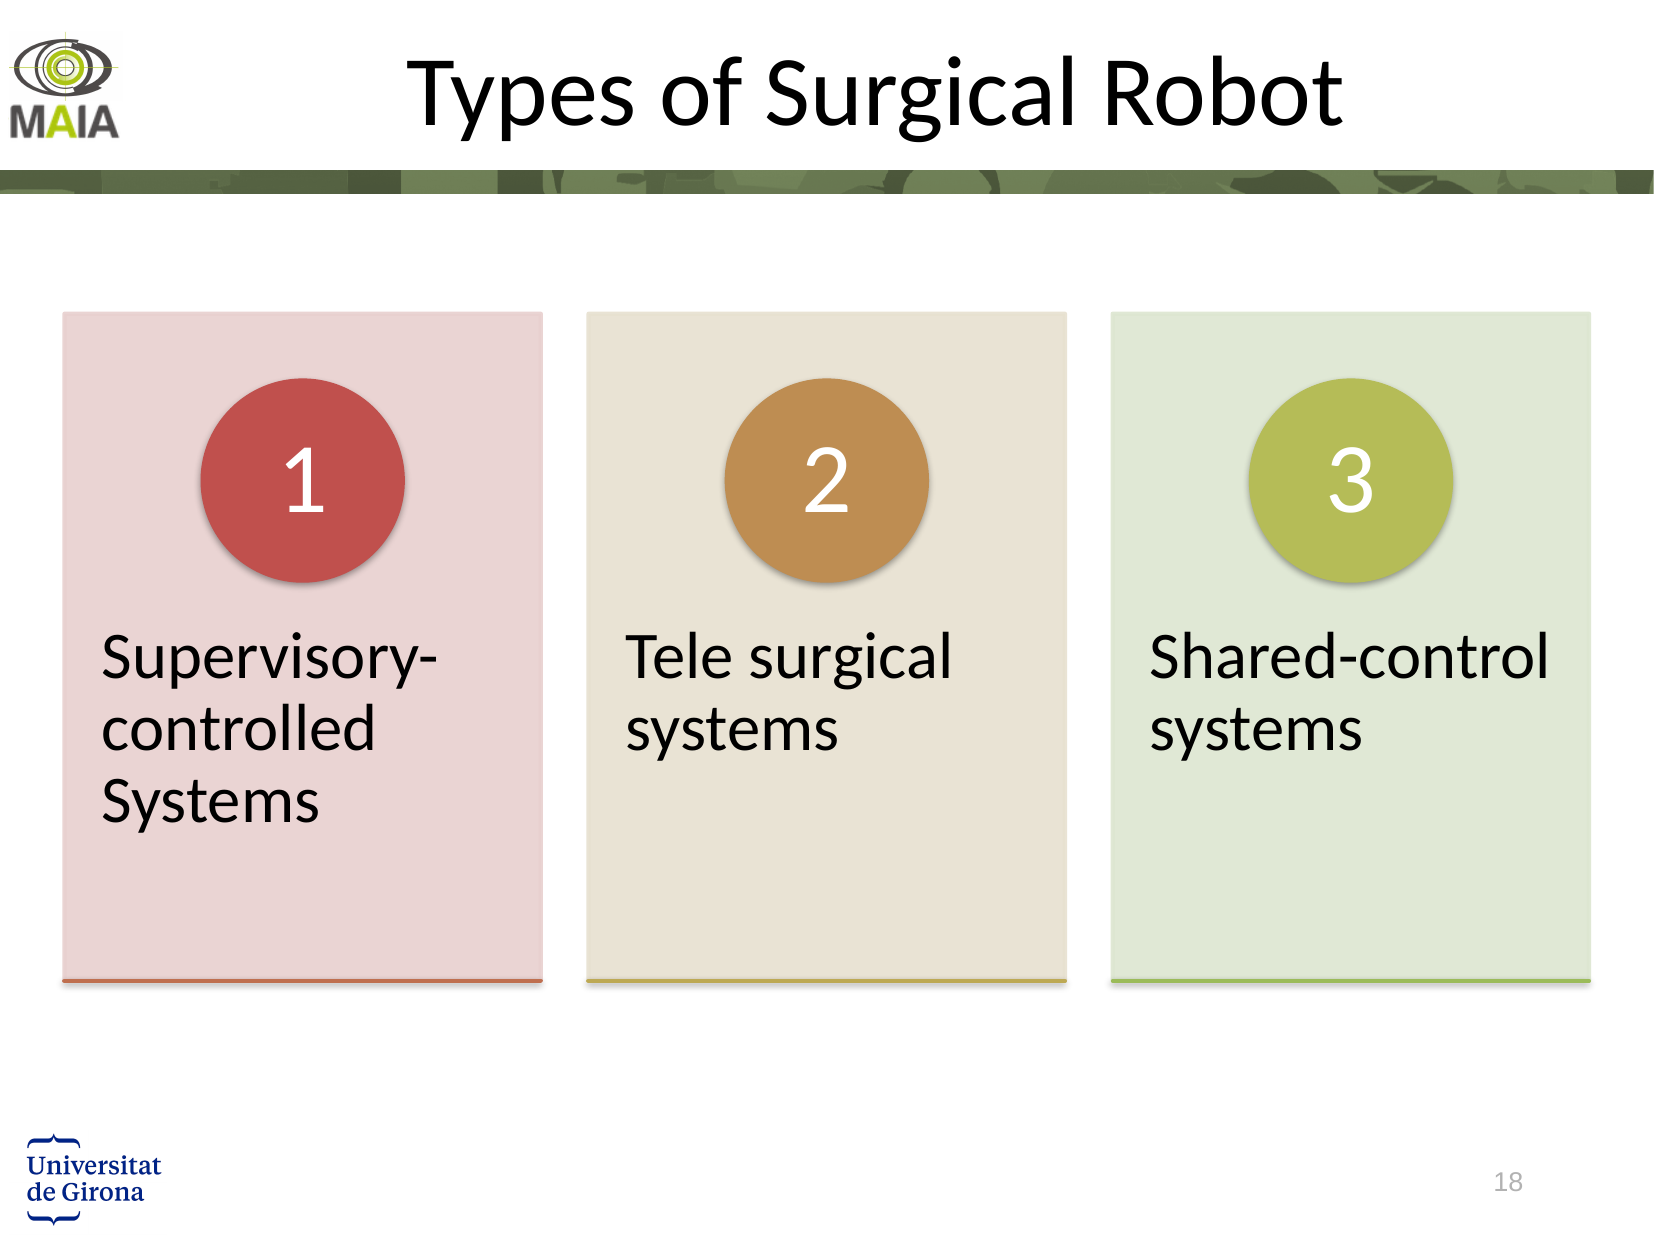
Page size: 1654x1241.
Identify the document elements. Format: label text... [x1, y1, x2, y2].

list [64, 253, 1590, 1041]
slide_number 18 [1167, 1149, 1540, 1216]
title Types of Surgical Robot [162, 24, 1590, 146]
picture [8, 31, 123, 144]
